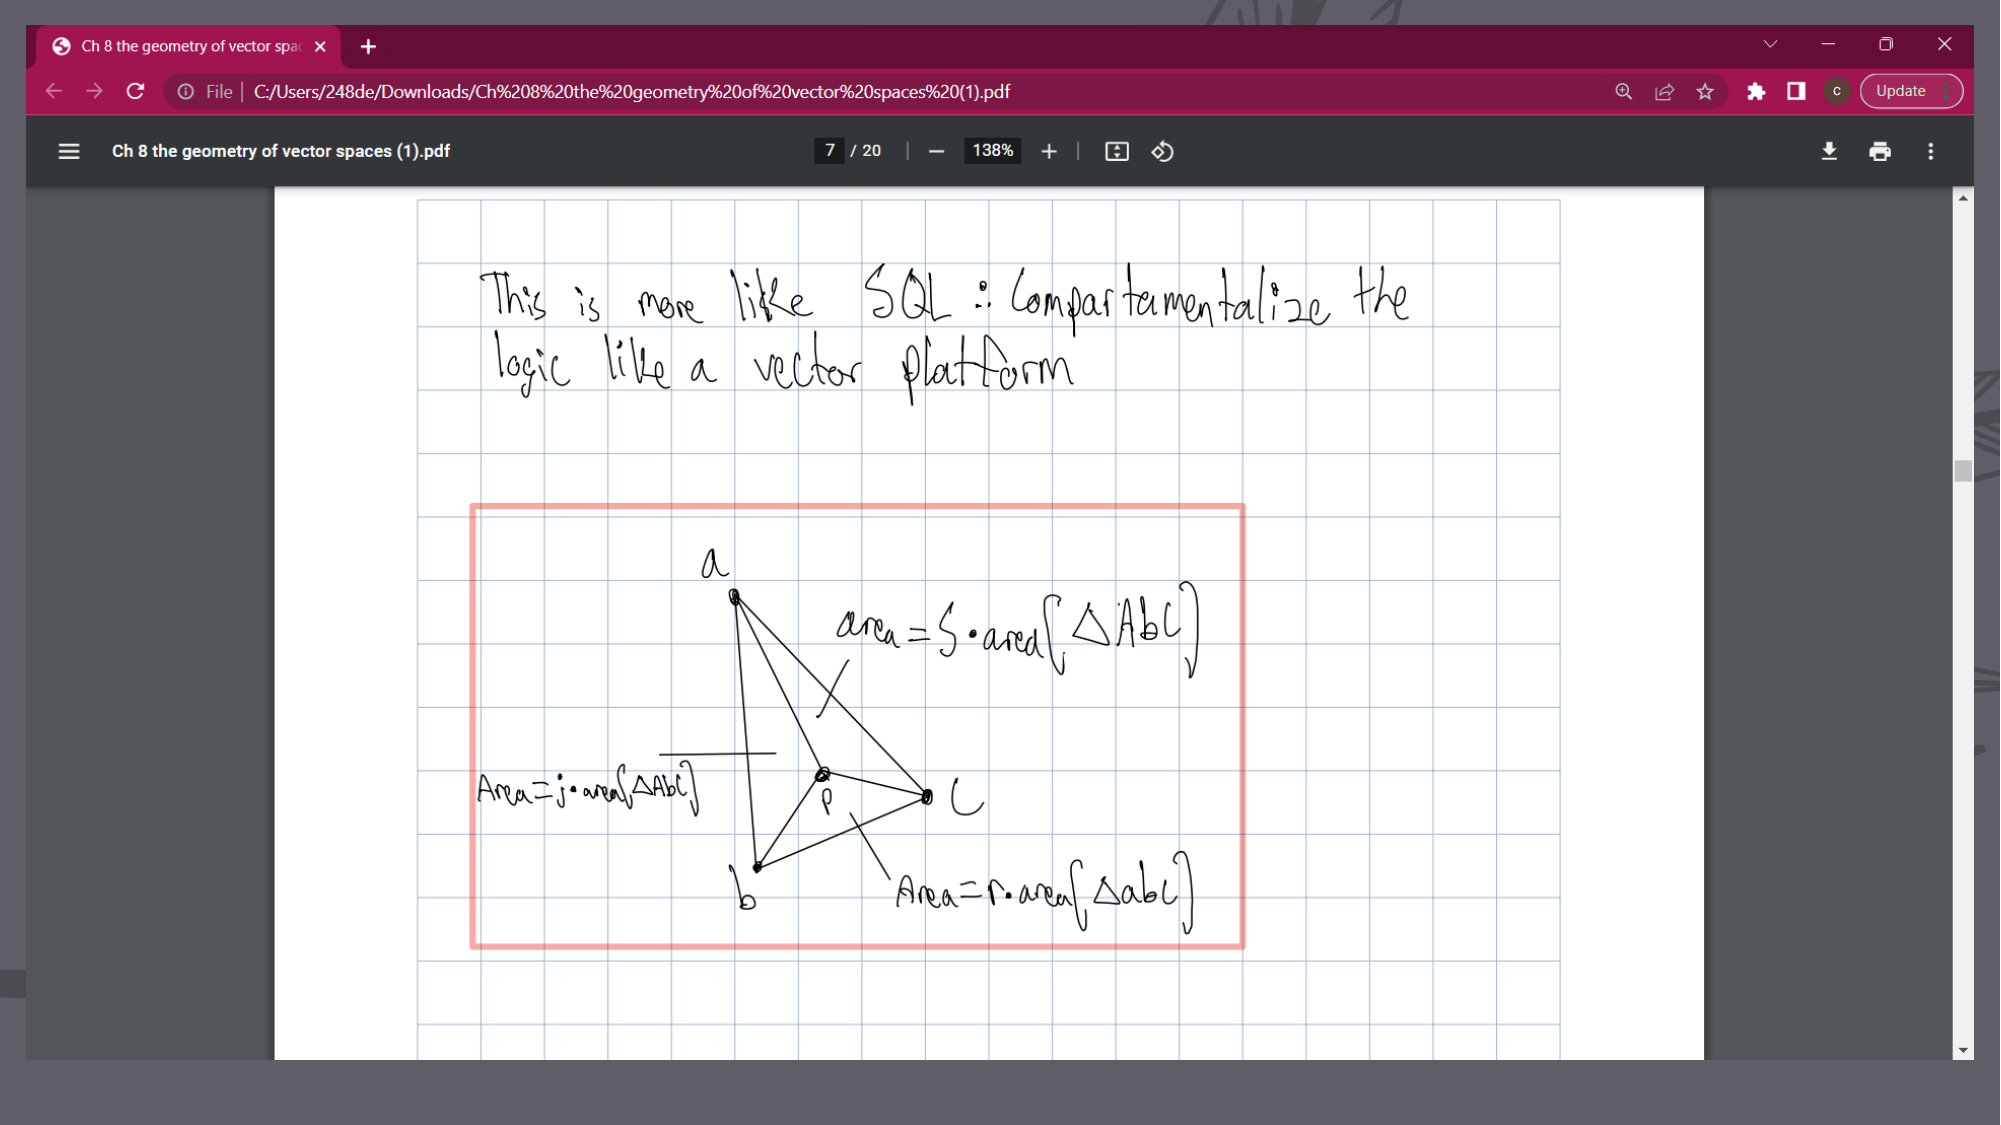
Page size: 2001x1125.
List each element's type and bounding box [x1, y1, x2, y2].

picture [26, 25, 1974, 1061]
